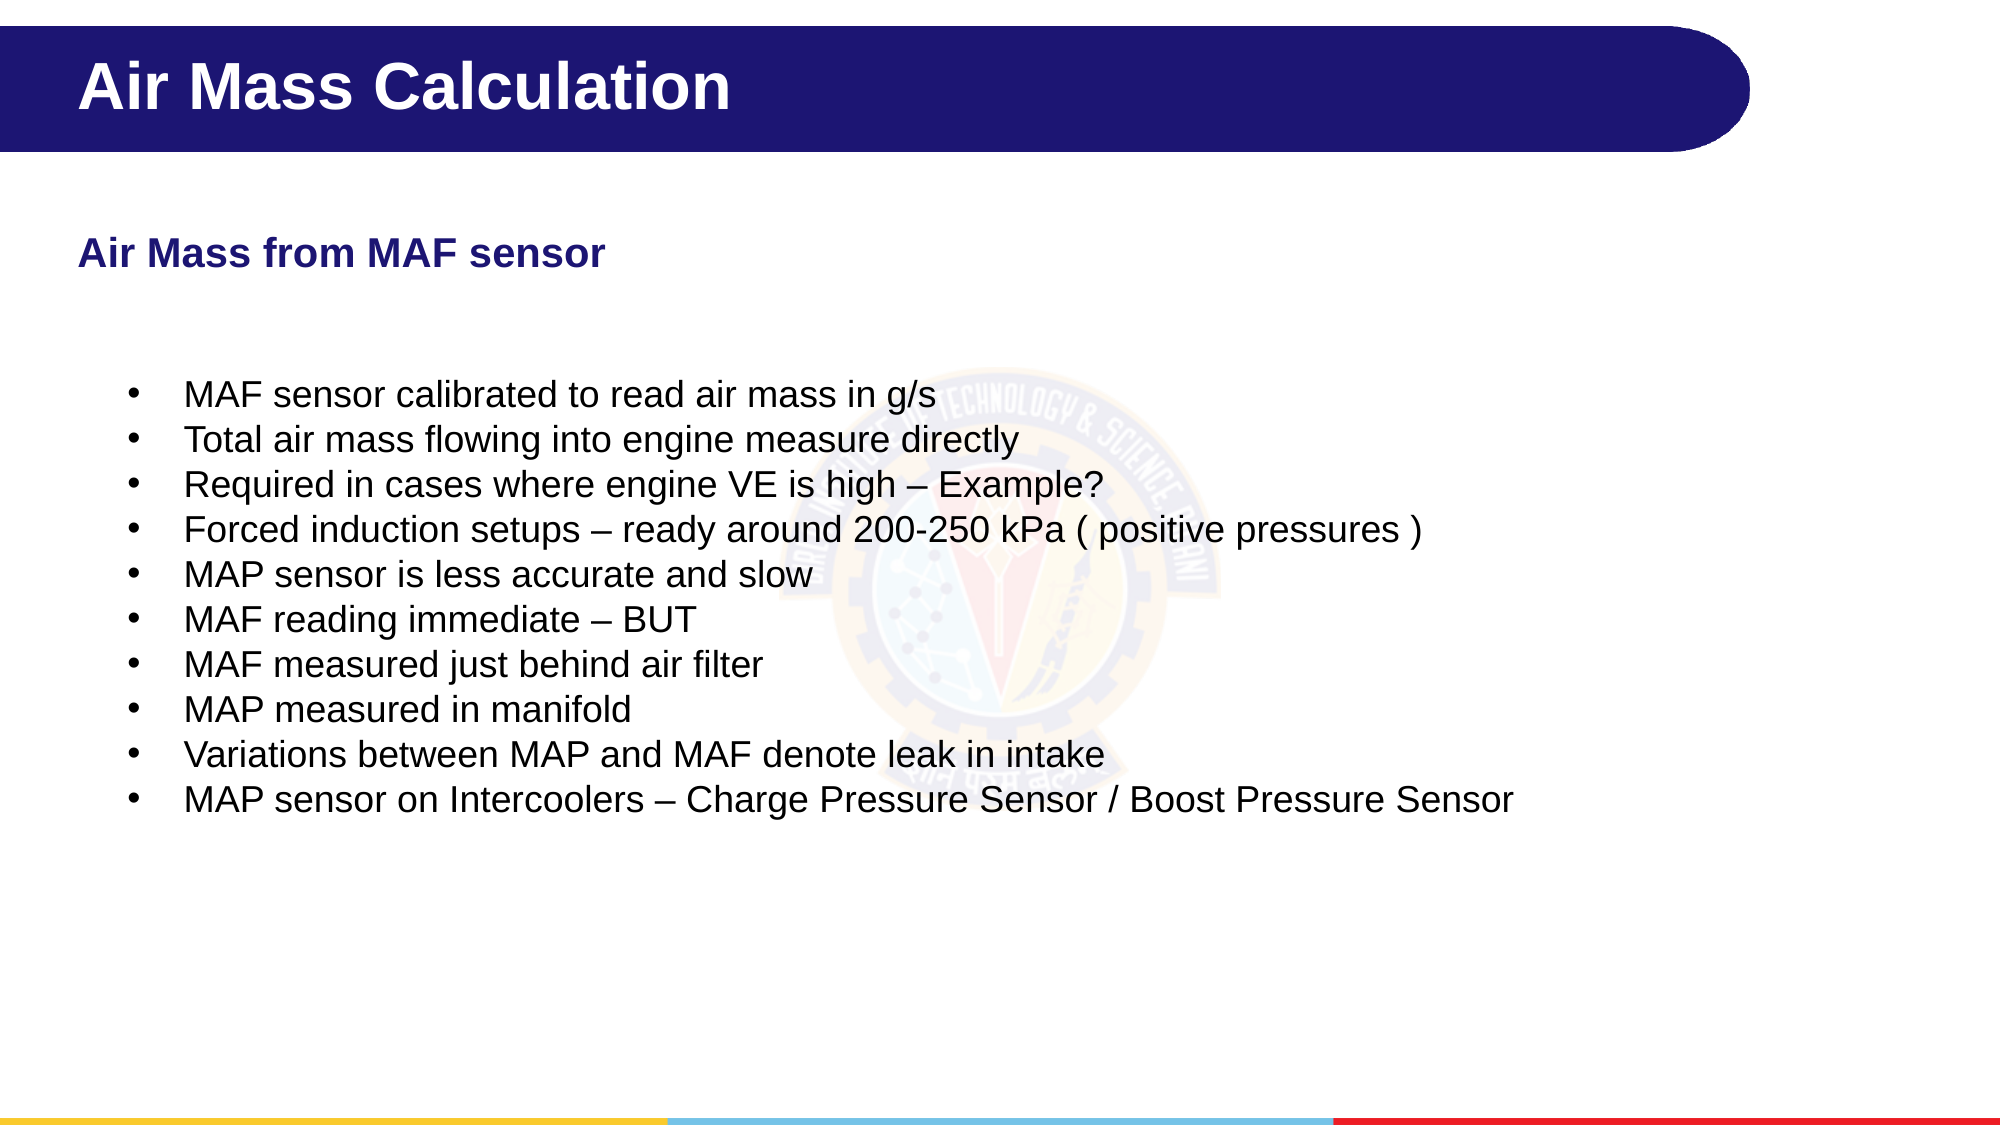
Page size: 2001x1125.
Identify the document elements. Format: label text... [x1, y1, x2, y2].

list Air Mass from MAF sensor [62, 224, 788, 290]
title Air Mass Calculation [62, 25, 1592, 151]
picture [0, 26, 1750, 152]
text_box MAF sensor calibrated to read air mass in g/s Total air mass flowing into engine measure directly Required in cases where engine VE is high – Example? Forced induction setups – ready around 200-250 kPa ( positive pressures ) MAP sensor is less accurate and slow MAF reading immediate – BUT MAF measured just behind air filter MAP measured in manifold Variations between MAP and MAF denote leak in intake MAP sensor on Intercoolers – Charge Pressure Sensor / Boost Pressure Sensor [112, 362, 1838, 873]
picture [0, 1118, 2000, 1125]
